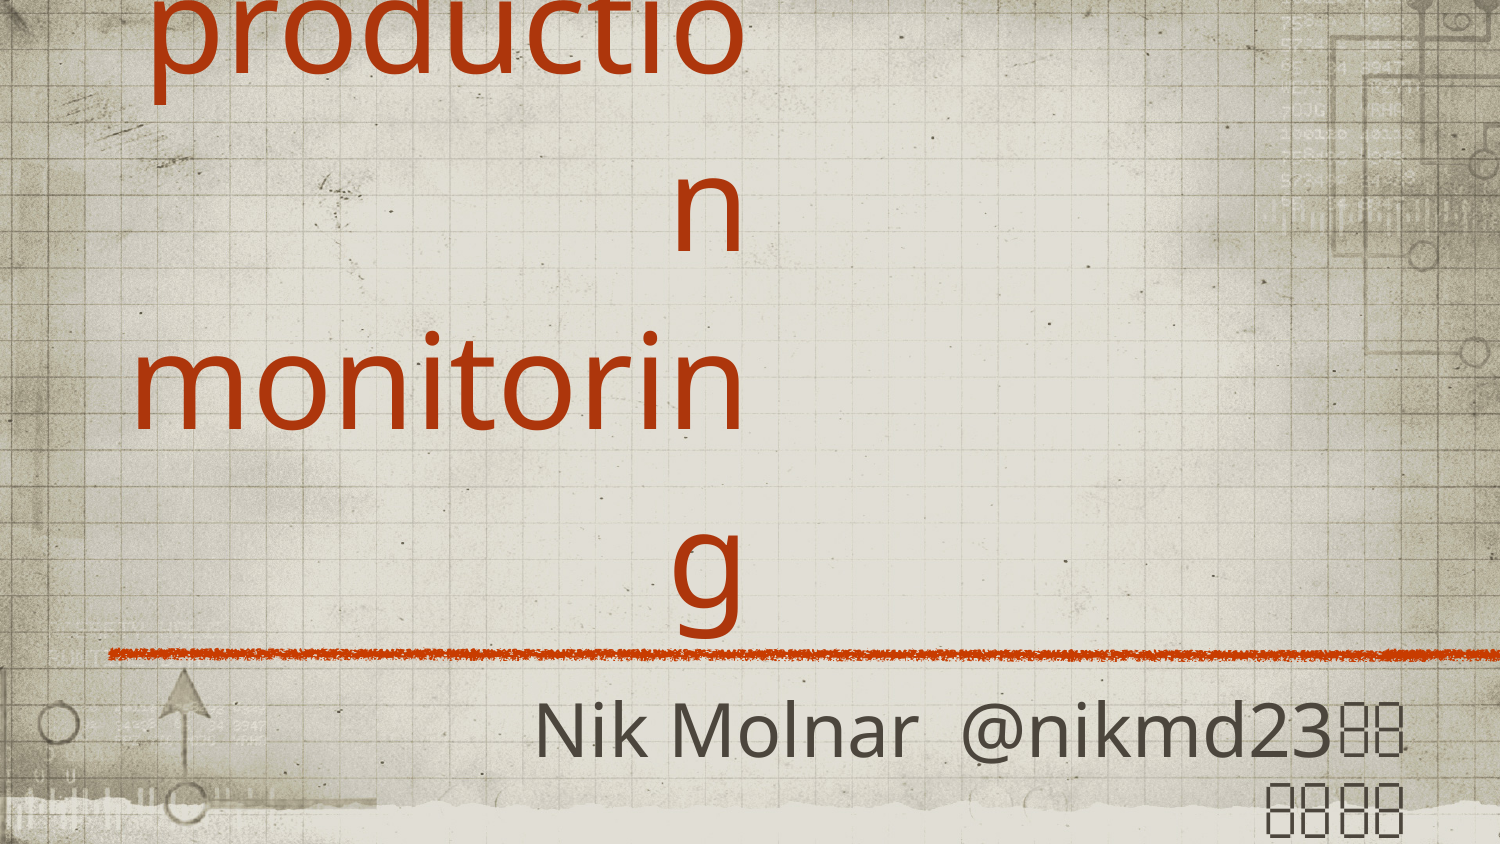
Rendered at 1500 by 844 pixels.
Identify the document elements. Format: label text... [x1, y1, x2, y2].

picture [0, 0, 1500, 844]
text_box Untangling production monitoring [64, 226, 750, 635]
text_box Nik Molnar @nikmd23  [64, 689, 1412, 844]
